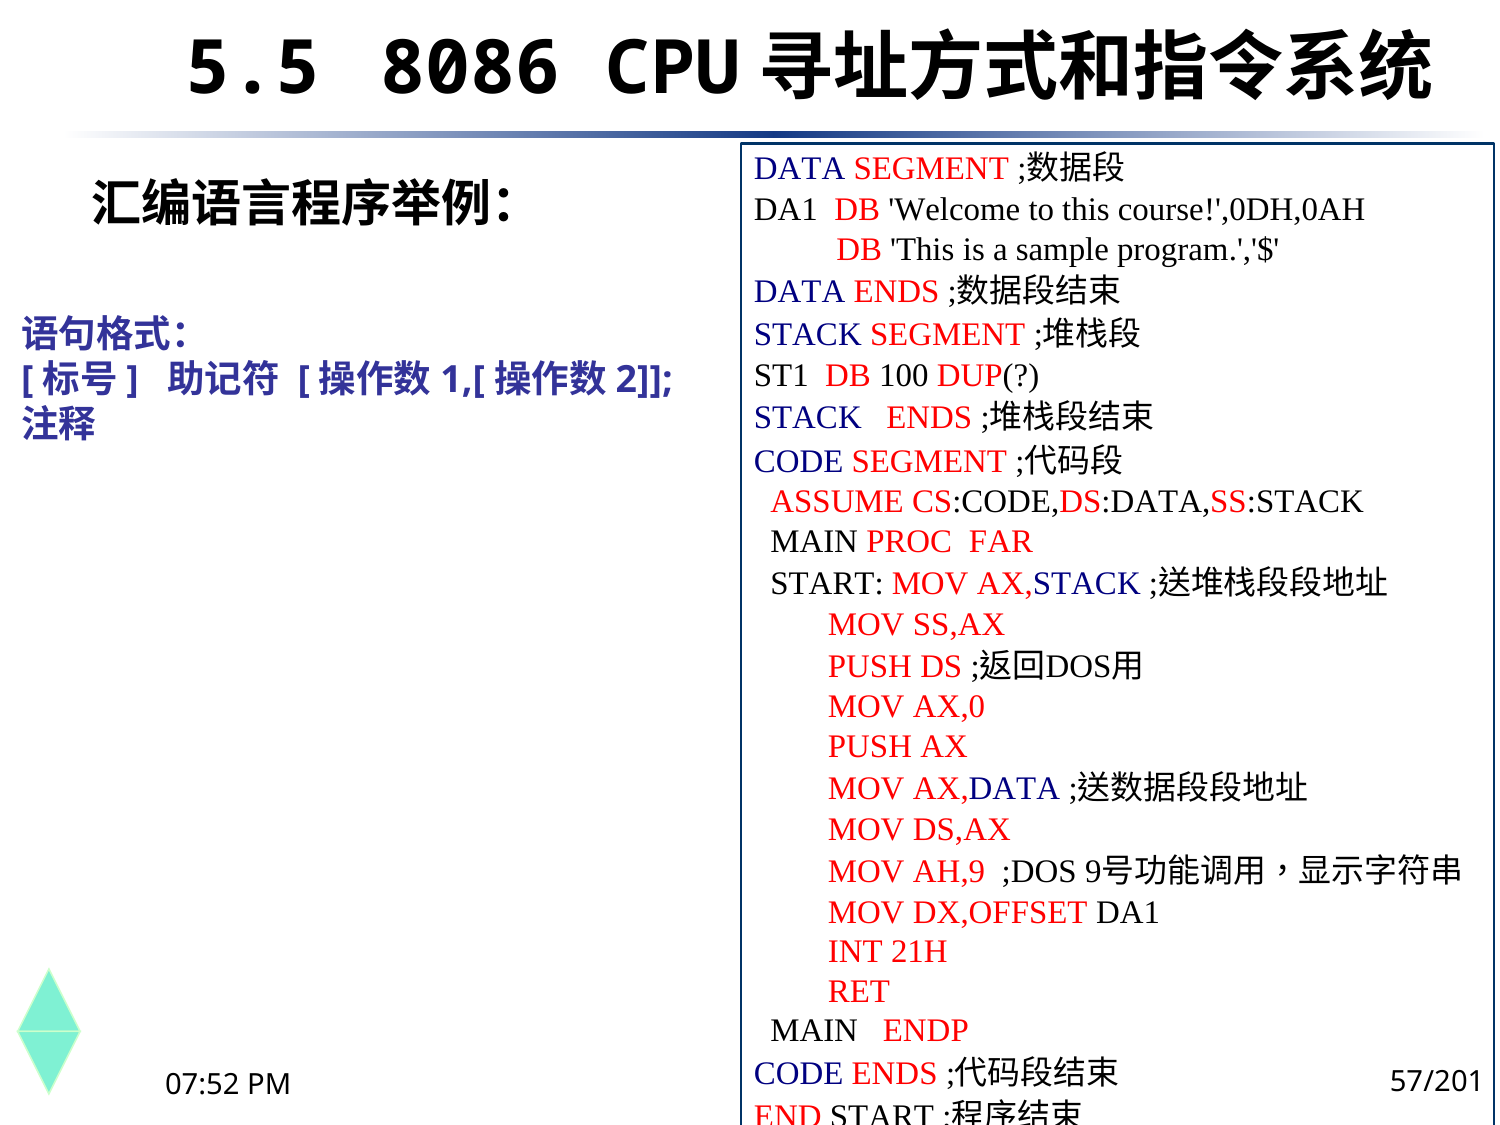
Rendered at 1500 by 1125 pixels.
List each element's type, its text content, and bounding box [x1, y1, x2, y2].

text_box 汇编语言程序举例： [77, 164, 557, 239]
text_box 语句格式： [标号] 助记符 [操作数1,[操作数2]];注释 [6, 302, 727, 453]
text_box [734, 136, 1500, 1125]
slide_number 下午8时26分 [149, 1037, 463, 1113]
text_box 5.5 8086 CPU寻址方式和指令系统 [171, 18, 1471, 110]
